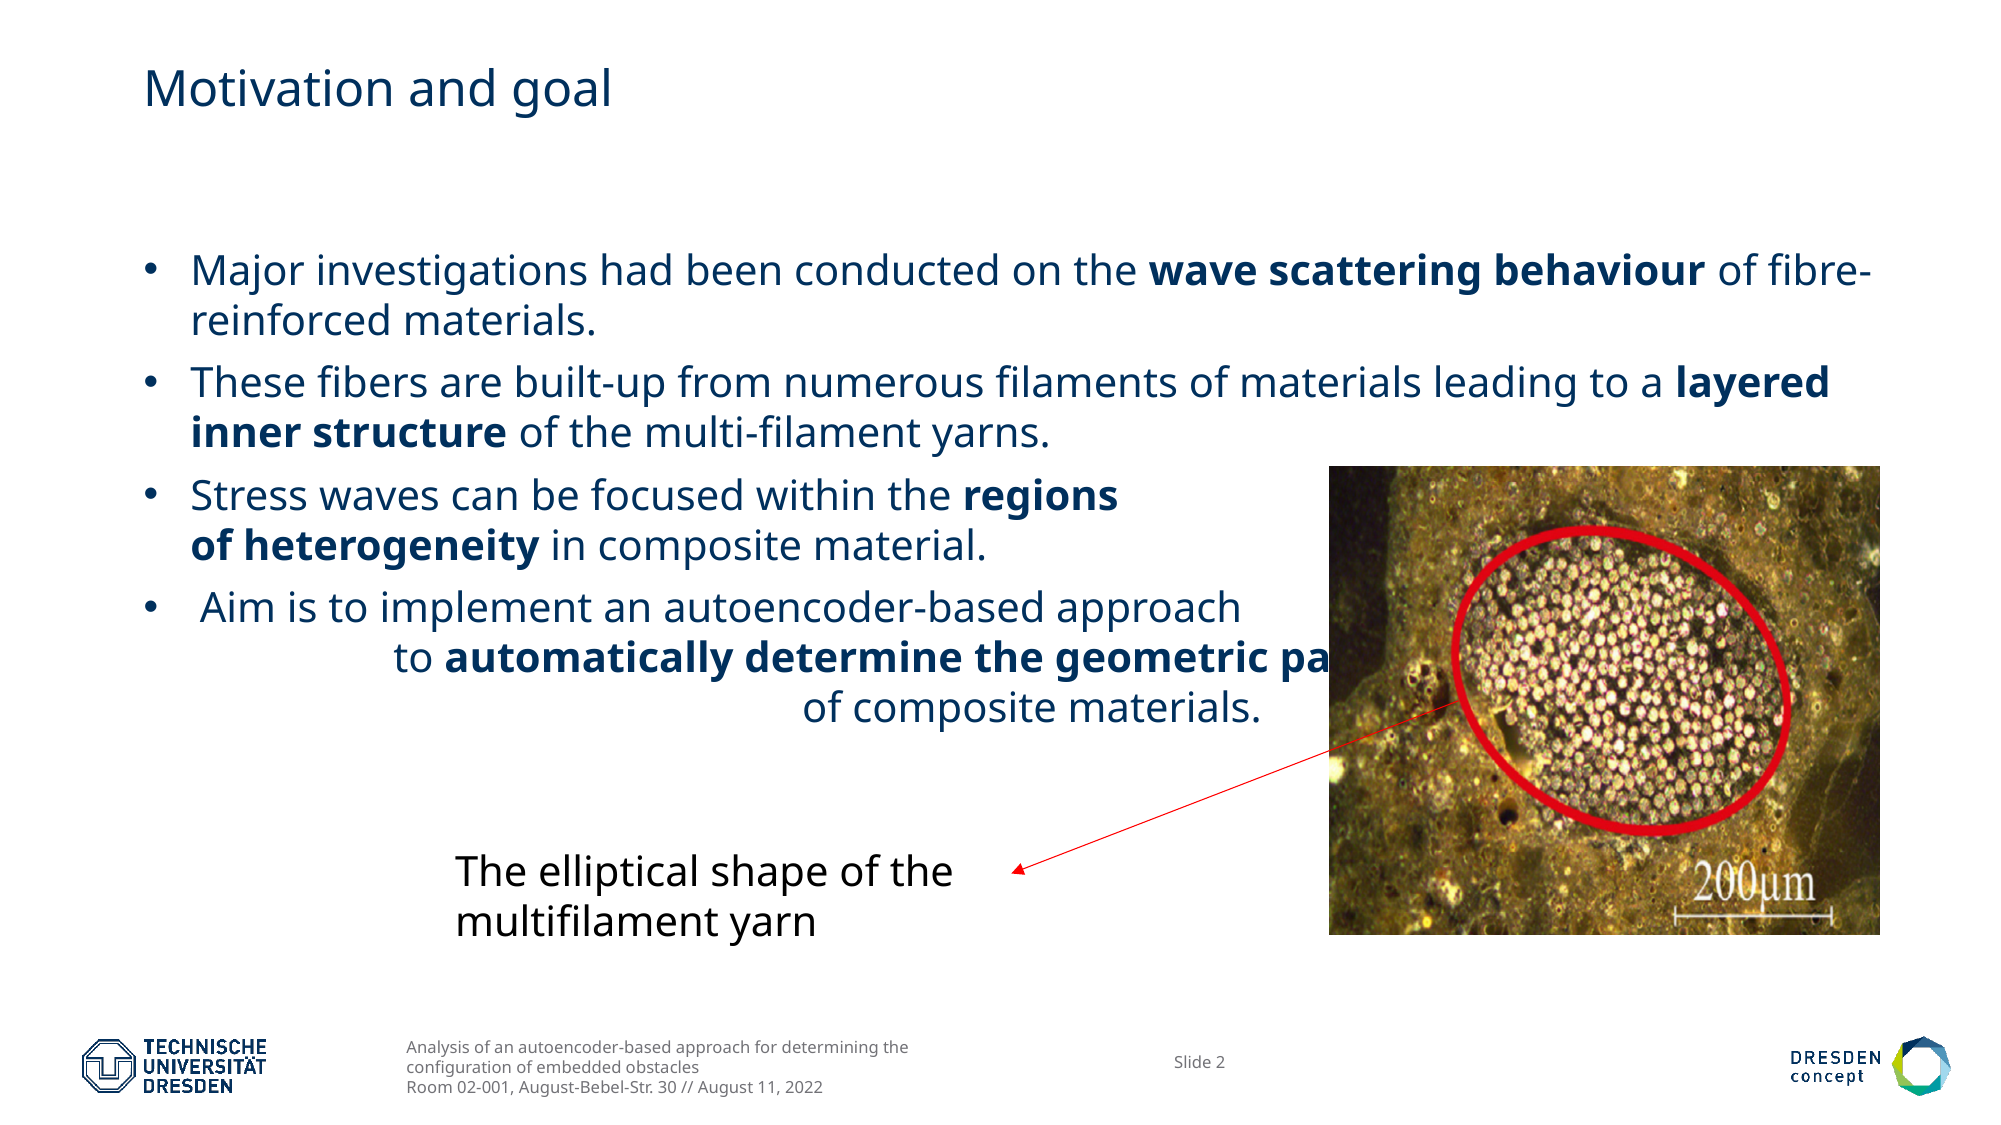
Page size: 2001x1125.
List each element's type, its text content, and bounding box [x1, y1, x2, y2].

picture [82, 1039, 266, 1093]
picture [1329, 466, 1880, 935]
text_box The elliptical shape of the multifilament yarn [440, 837, 981, 953]
title Motivation and goal [143, 56, 1880, 169]
list Major investigations had been conducted on the wave scattering behaviour of fibre-reinforced materials. These fibers are built-up from numerous filaments of materials leading to a layered inner structure of the multi-filament yarns. Stress waves can be focused within the regions of heterogeneity in composite material. Aim is to implement an autoencoder-based approach to automatically determine the geometric parameters of composite materials. [143, 243, 1880, 957]
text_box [1011, 700, 1459, 874]
picture [1791, 1036, 1951, 1096]
